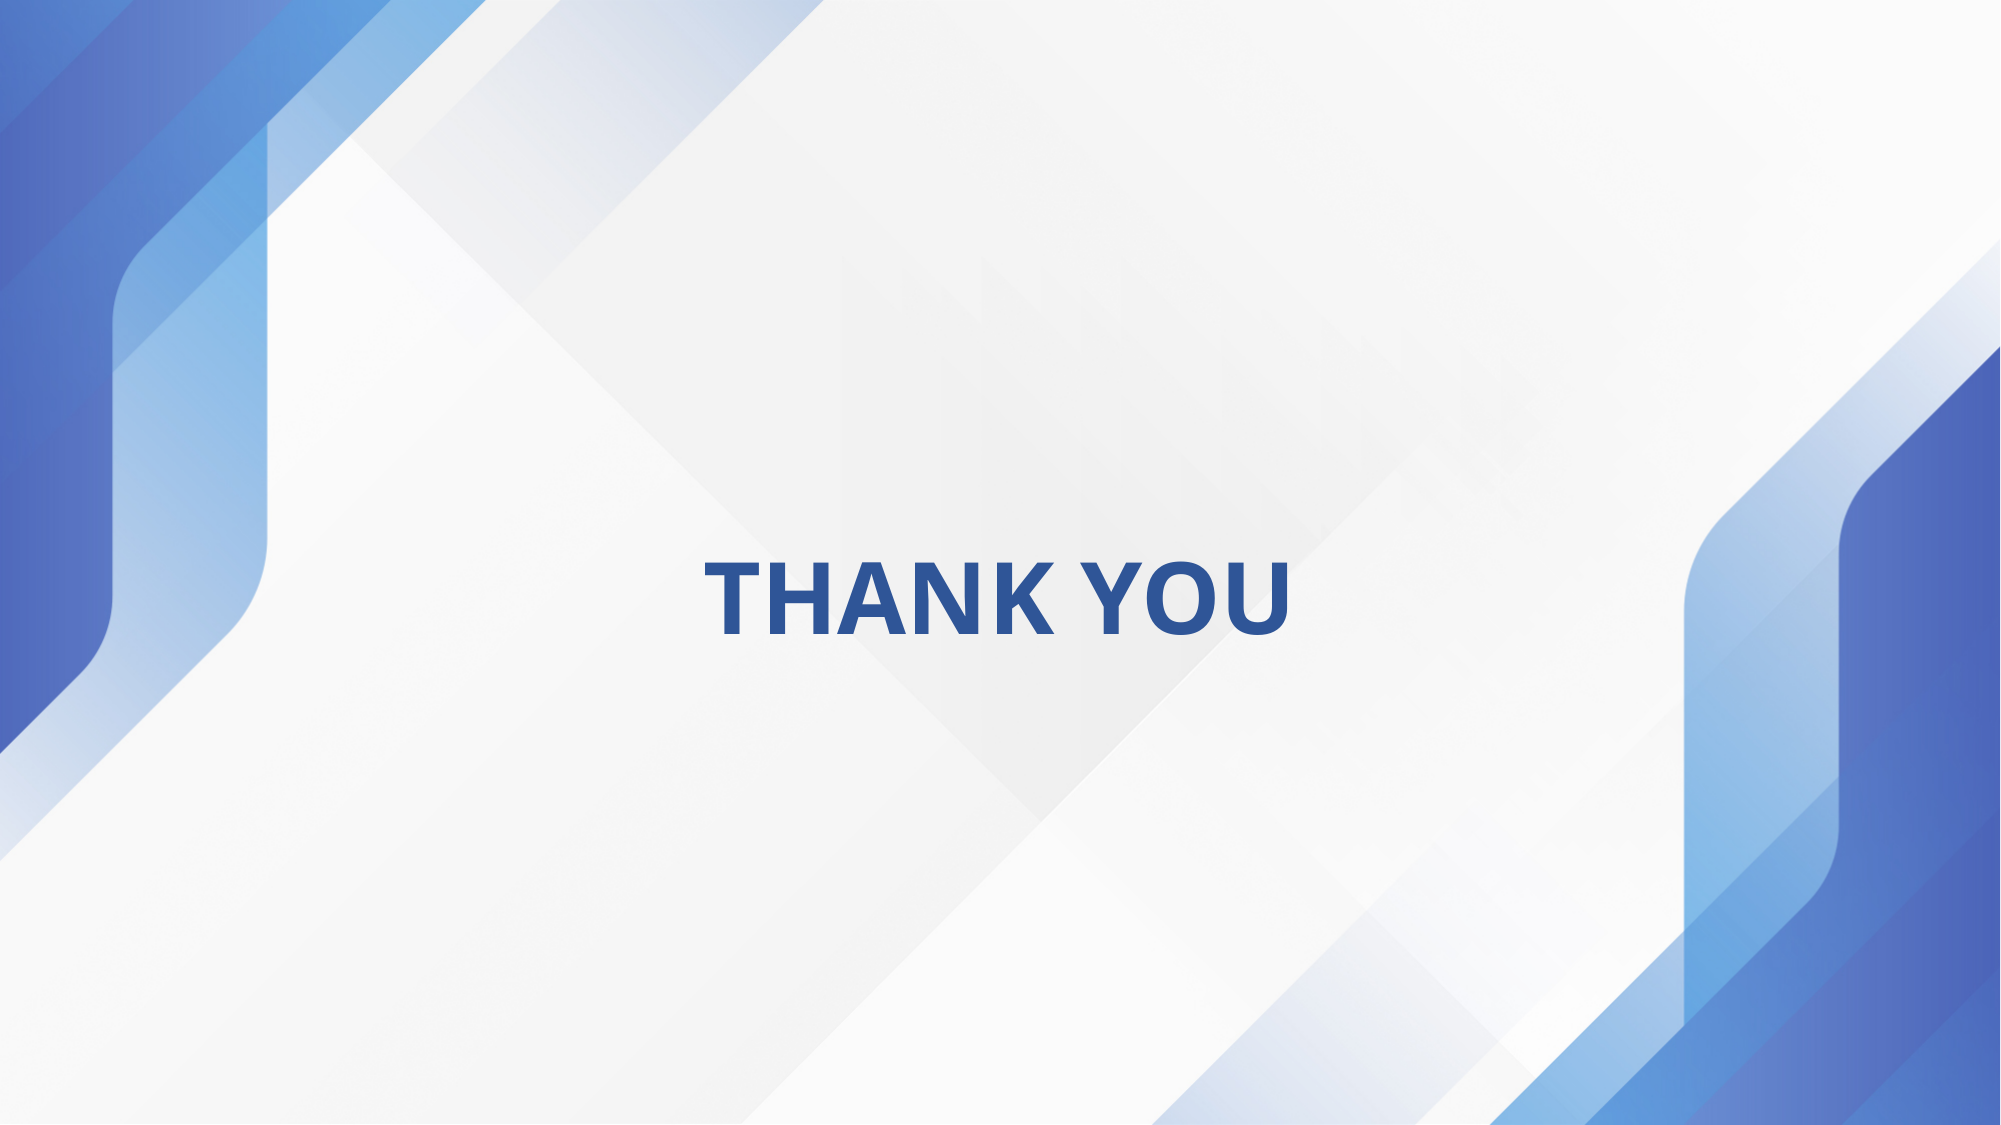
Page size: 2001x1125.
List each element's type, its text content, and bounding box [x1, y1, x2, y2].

text_box THANK YOU [688, 527, 1312, 662]
picture [0, 0, 2001, 1125]
